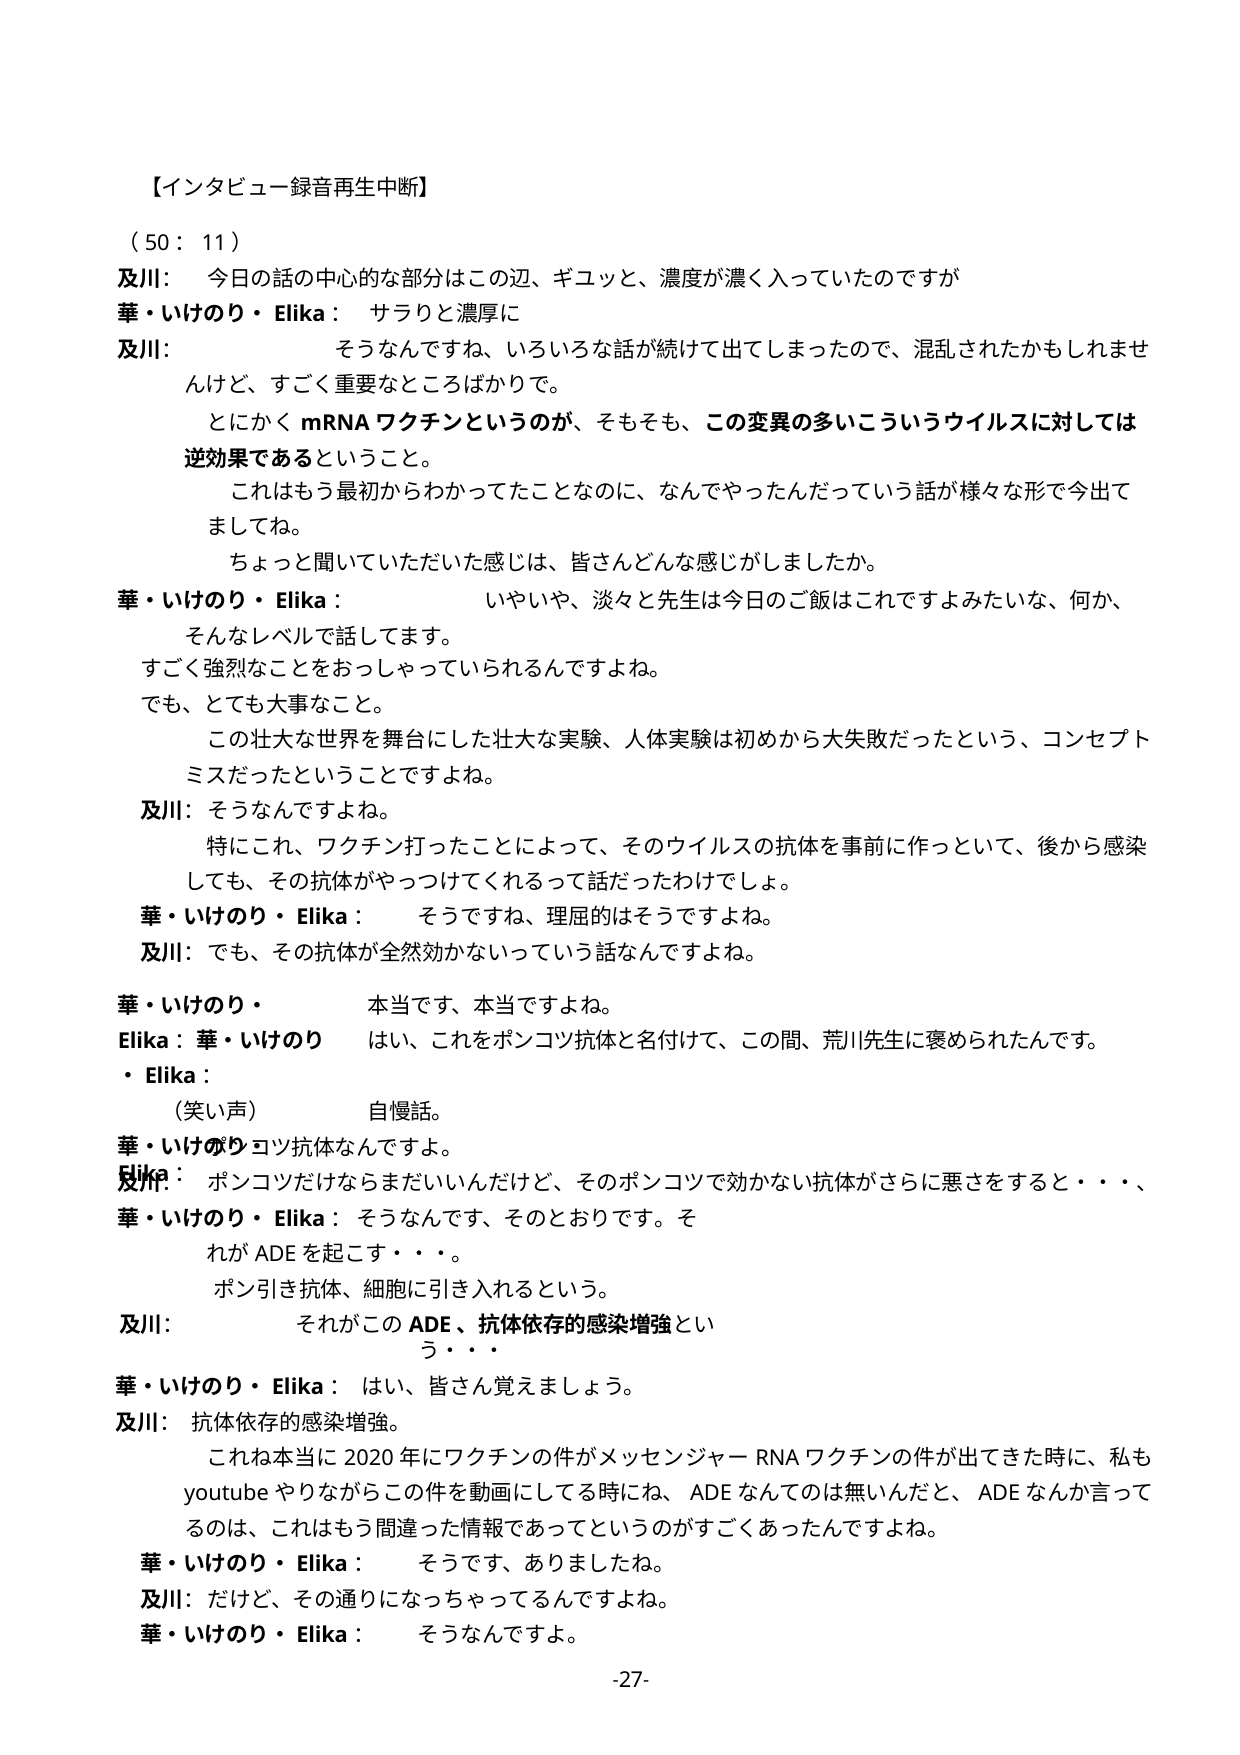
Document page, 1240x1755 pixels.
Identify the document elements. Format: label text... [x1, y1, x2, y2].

text_box 本当です、本当ですよね。 はい、これをポンコツ抗体と名付けて、この間、荒川先生に褒められたんです。 [365, 980, 1156, 1054]
text_box 【インタビュー録音再生中断】 （50：11） 及川： 今日の話の中心的な部分はこの辺、ギユッと、濃度が濃く入っていたのですが 華・いけのり・Elika： サラりと濃厚に 及川： そうなんですね、いろいろな話が続けて出てしまったので、混乱されたかもしれませんけど、すごく重要なところばかりで。 とにかくmRNAワクチンというのが、そもそも、この変異の多いこういうウイルスに対しては逆効果であるということ。 これはもう最初からわかってたことなのに、なんでやったんだっていう話が様々な形で今出て ましてね。 ちょっと聞いていただいた感じは、皆さんどんな感じがしましたか。 華・いけのり・Elika： いやいや、淡々と先生は今日のご飯はこれですよみたいな、何か、そんなレベルで話してます。 すごく強烈なことをおっしゃっていられるんですよね。 でも、とても大事なこと。 この壮大な世界を舞台にした壮大な実験、人体実験は初めから大失敗だったという、コンセプトミスだったということですよね。 及川： そうなんですよね。 特にこれ、ワクチン打ったことによって、そのウイルスの抗体を事前に作っといて、後から感染しても、その抗体がやっつけてくれるって話だったわけでしょ。 華・いけのり・Elika： そうですね、理屈的はそうですよね。 及川： でも、その抗体が全然効かないっていう話なんですよね。 [115, 171, 1154, 965]
text_box 自慢話。 [365, 1095, 458, 1121]
slide_number -27- [610, 1654, 659, 1755]
text_box ポンコツ抗体なんですよ。 及川： ポンコツだけならまだいいんだけど、そのポンコツで効かない抗体がさらに悪さをすると・・・、 華・いけのり・Elika： そうなんです、そのとおりです。それがADEを起こす・・・。 ポン引き抗体、細胞に引き入れるという。 及川： それがこのADE、抗体依存的感染増強という・・・ 華・いけのり・Elika： はい、皆さん覚えましょう。 及川： 抗体依存的感染増強。 これね本当に2020年にワクチンの件がメッセンジャーRNAワクチンの件が出てきた時に、私も youtubeやりながらこの件を動画にしてる時にね、ADEなんてのは無いんだと、ADEなんか言ってるのは、これはもう間違った情報であってというのがすごくあったんですよね。 華・いけのり・Elika： そうです、ありましたね。 及川： だけど、その通りになっちゃってるんですよね。 華・いけのり・Elika： そうなんですよ。 [115, 1121, 1165, 1648]
text_box 華・いけのり・Elika：華・いけのり・Elika： （笑い声） 華・いけのり・Elika： [115, 979, 348, 1121]
